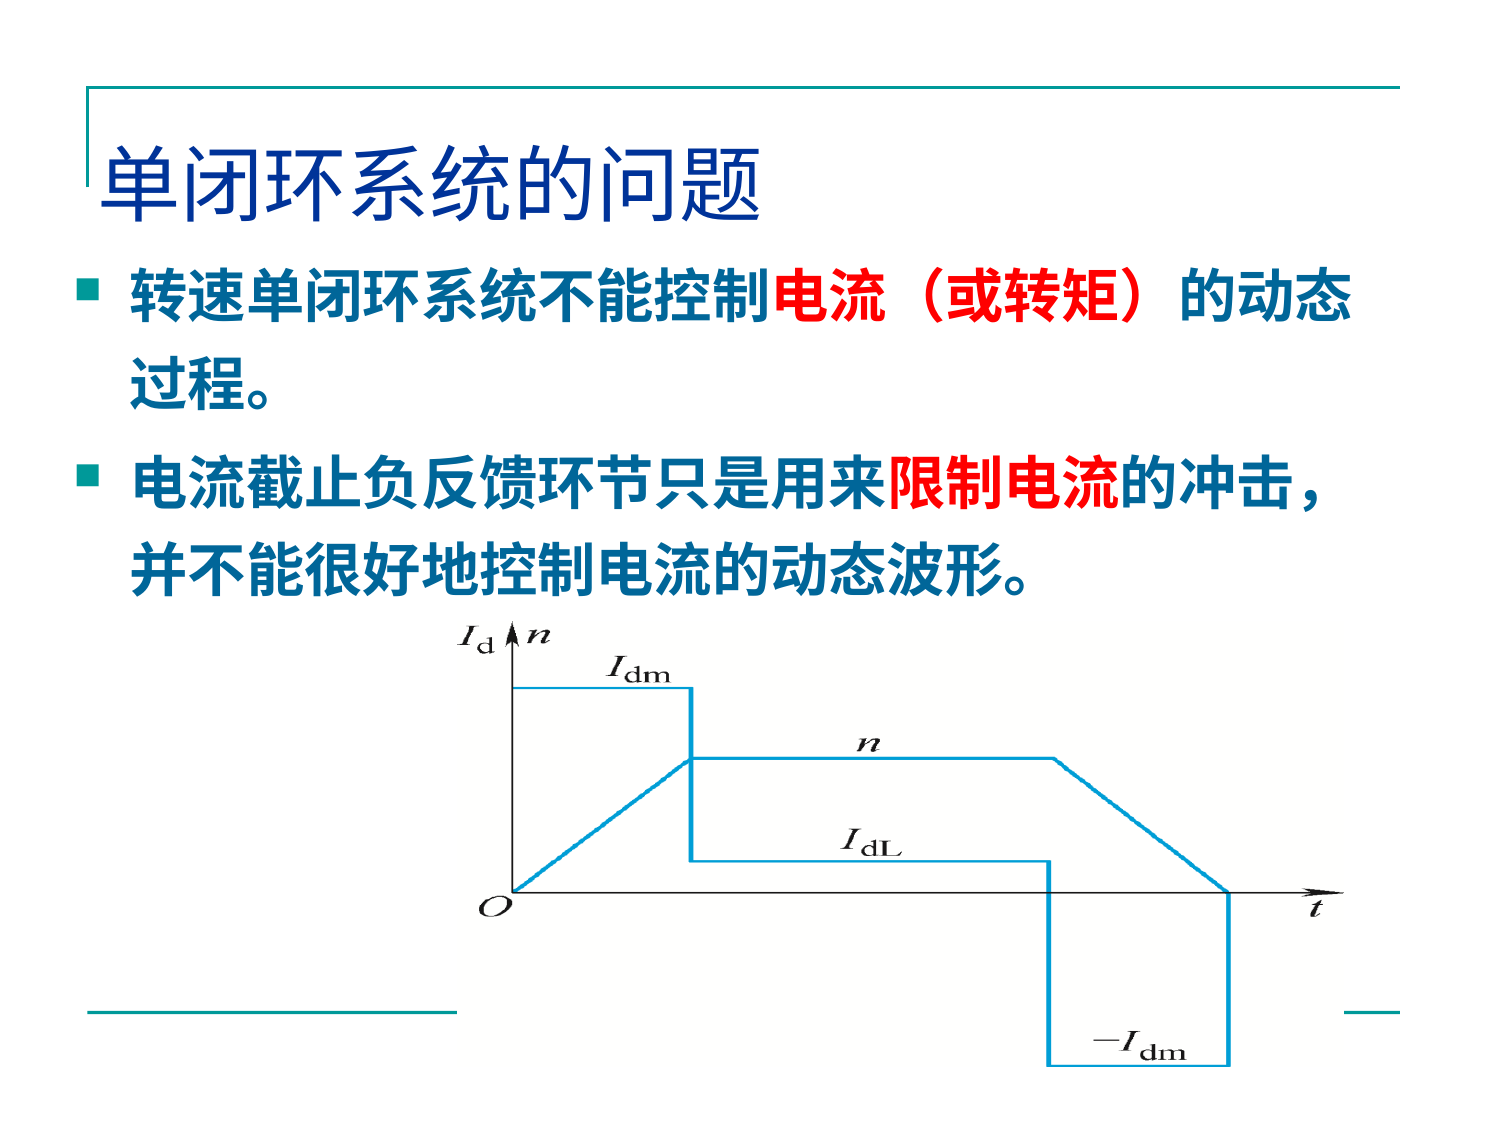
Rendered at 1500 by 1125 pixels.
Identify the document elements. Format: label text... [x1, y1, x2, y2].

picture [456, 621, 1344, 1067]
list 转速单闭环系统不能控制电流（或转矩）的动态过程。 电流截止负反馈环节只是用来限制电流的冲击，并不能很好地控制电流的动态波形。 [58, 234, 1418, 1027]
title 单闭环系统的问题 [82, 99, 1347, 201]
picture [694, 761, 1226, 1064]
